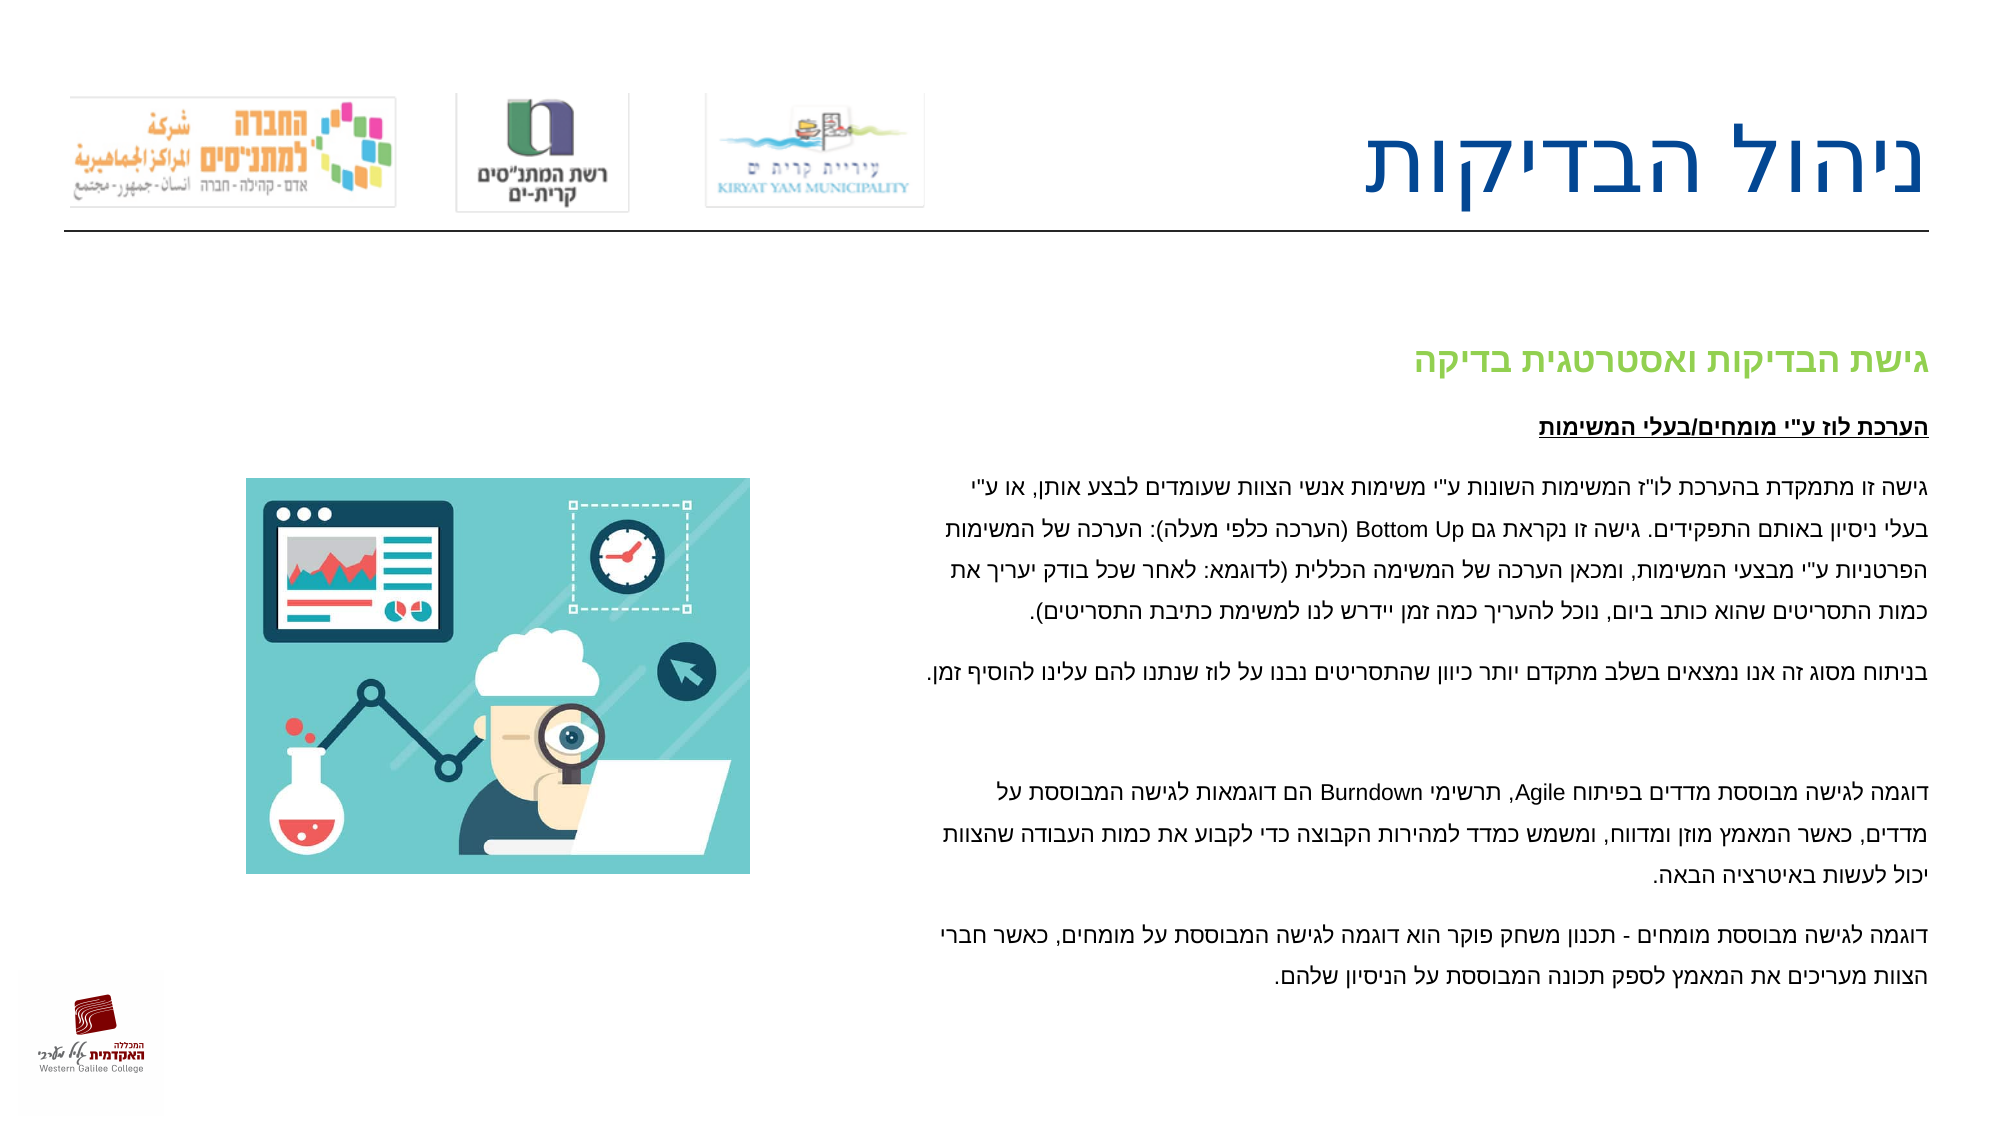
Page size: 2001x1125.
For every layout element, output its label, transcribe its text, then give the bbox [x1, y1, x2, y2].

title ניהול הבדיקות [64, 55, 1930, 221]
picture [18, 970, 164, 1116]
text_box גישת הבדיקות ואסטרטגית בדיקה הערכת לוז ע"י מומחים/בעלי המשימות גישה זו מתמקדת בהערכת לו"ז המשימות השונות ע"י משימות אנשי הצוות שעומדים לבצע אותן, או ע"י בעלי ניסיון באותם התפקידים. גישה זו נקראת גם Bottom Up (הערכה כלפי מעלה): הערכה של המשימות הפרטניות ע"י מבצעי המשימות, ומכאן הערכה של המשימה הכללית (לדוגמא: לאחר שכל בודק יעריך את כמות התסריטים שהוא כותב ביום, נוכל להעריך כמה זמן יידרש לנו למשימת כתיבת התסריטים). בניתוח מסוג זה אנו נמצאים בשלב מתקדם יותר כיוון שהתסריטים נבנו על לוז שנתנו להם עלינו להוסיף זמן. דוגמה לגישה מבוססת מדדים בפיתוח Agile, תרשימי Burndown הם דוגמאות לגישה המבוססת על מדדים, כאשר המאמץ מוזן ומדווח, ומשמש כמדד למהירות הקבוצה כדי לקבוע את כמות העבודה שהצוות יכול לעשות באיטרציה הבאה. דוגמה לגישה מבוססת מומחים - תכנון משחק פוקר הוא דוגמה לגישה המבוססת על מומחים, כאשר חברי הצוות מעריכים את המאמץ לספק תכונה המבוססת על הניסיון שלהם. [924, 309, 1930, 1043]
picture [70, 93, 925, 213]
picture [245, 478, 750, 874]
